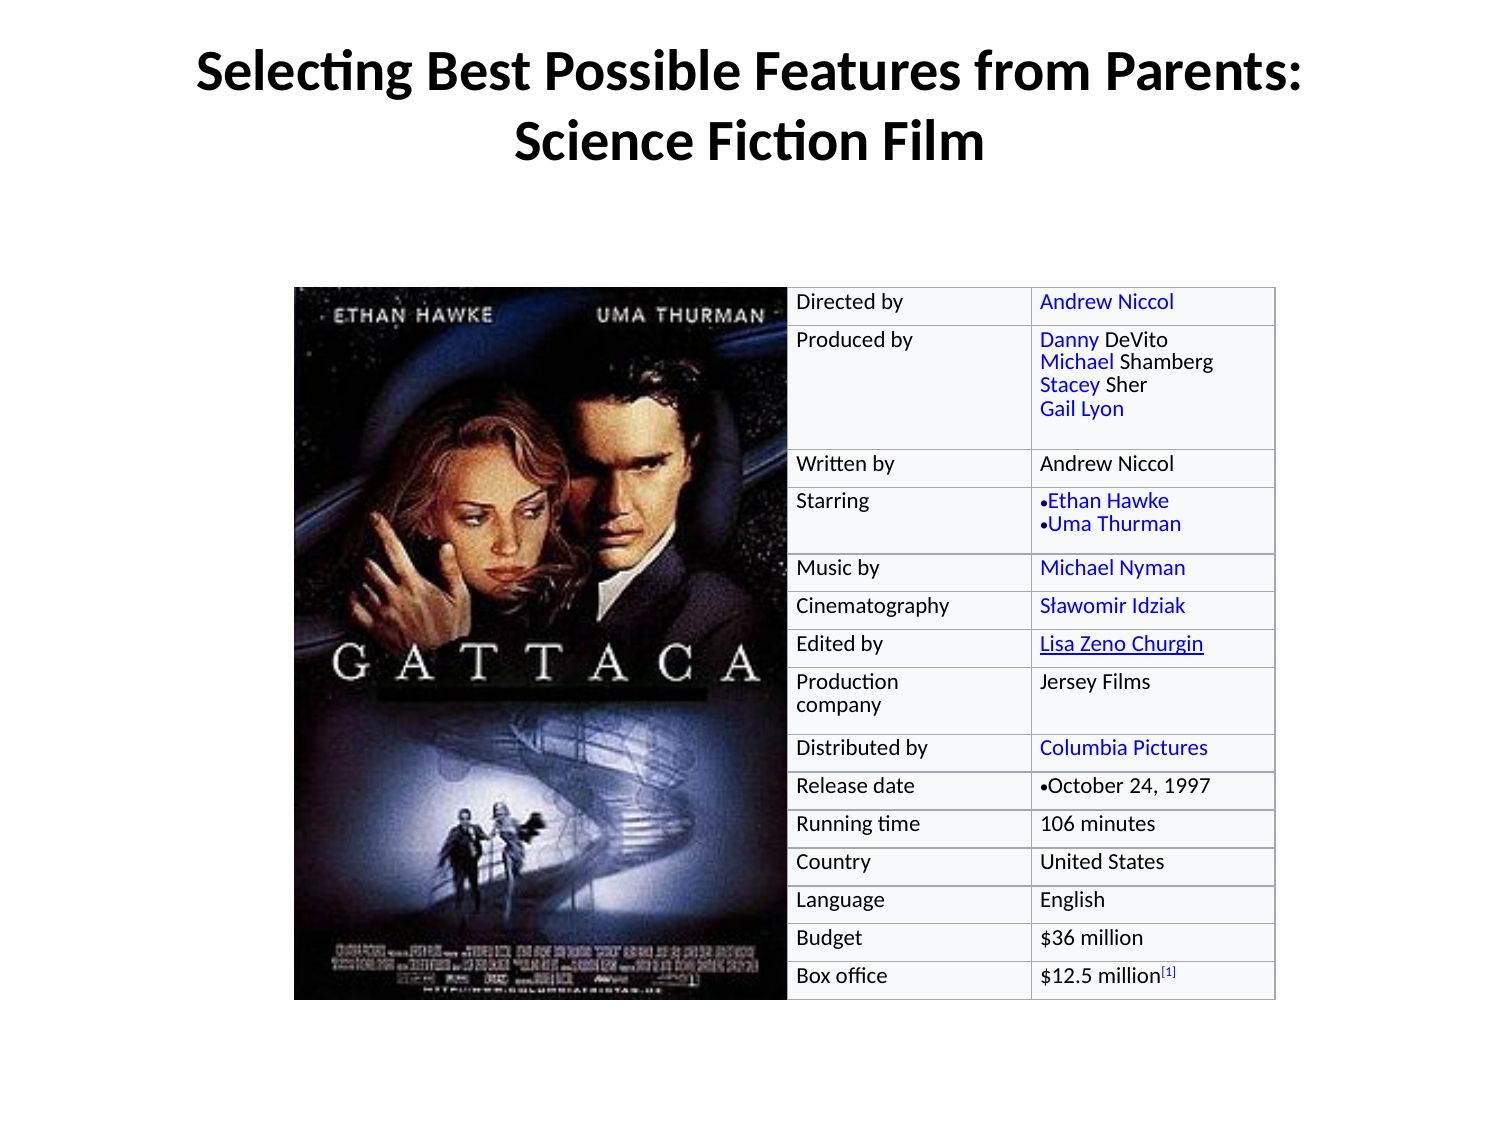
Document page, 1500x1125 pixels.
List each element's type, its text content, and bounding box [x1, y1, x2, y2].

table_cell Running time [792, 811, 1031, 847]
table_cell Andrew Niccol [1032, 450, 1274, 487]
table_cell English [1032, 887, 1274, 923]
table_cell Jersey Films [1032, 668, 1274, 734]
table_cell Produced by [792, 326, 1031, 449]
table_cell October 24, 1997 [1032, 773, 1274, 809]
table_cell Language [792, 887, 1031, 923]
table_cell Sławomir Idziak [1032, 592, 1274, 629]
table_cell United States [1032, 849, 1274, 885]
table_cell Columbia Pictures [1032, 735, 1274, 771]
text_box Selecting Best Possible Features from Parents: Science Fiction Film [99, 24, 1400, 180]
table_cell Production company [792, 668, 1031, 734]
table_cell $12.5 million[1] [1032, 962, 1274, 999]
table_cell Danny DeVito Michael Shamberg Stacey Sher Gail Lyon [1032, 326, 1274, 449]
table_cell Country [792, 849, 1031, 885]
table_cell Ethan Hawke Uma Thurman [1032, 488, 1274, 553]
table_cell Music by [792, 555, 1031, 591]
table_cell Edited by [792, 630, 1031, 667]
picture [294, 287, 788, 1001]
table_cell Distributed by [792, 735, 1031, 771]
table_header Directed by [790, 288, 1031, 325]
table_cell Cinematography [792, 592, 1031, 629]
table_cell Release date [792, 773, 1031, 809]
table_cell Starring [792, 488, 1031, 553]
table_cell Budget [792, 924, 1031, 961]
table_cell Written by [792, 450, 1031, 487]
table_cell Michael Nyman [1032, 555, 1274, 591]
table_cell Box office [792, 962, 1031, 999]
table_cell Lisa Zeno Churgin [1032, 630, 1274, 667]
table_cell $36 million [1032, 924, 1274, 961]
table_header Andrew Niccol [1032, 288, 1274, 325]
table_cell 106 minutes [1032, 811, 1274, 847]
